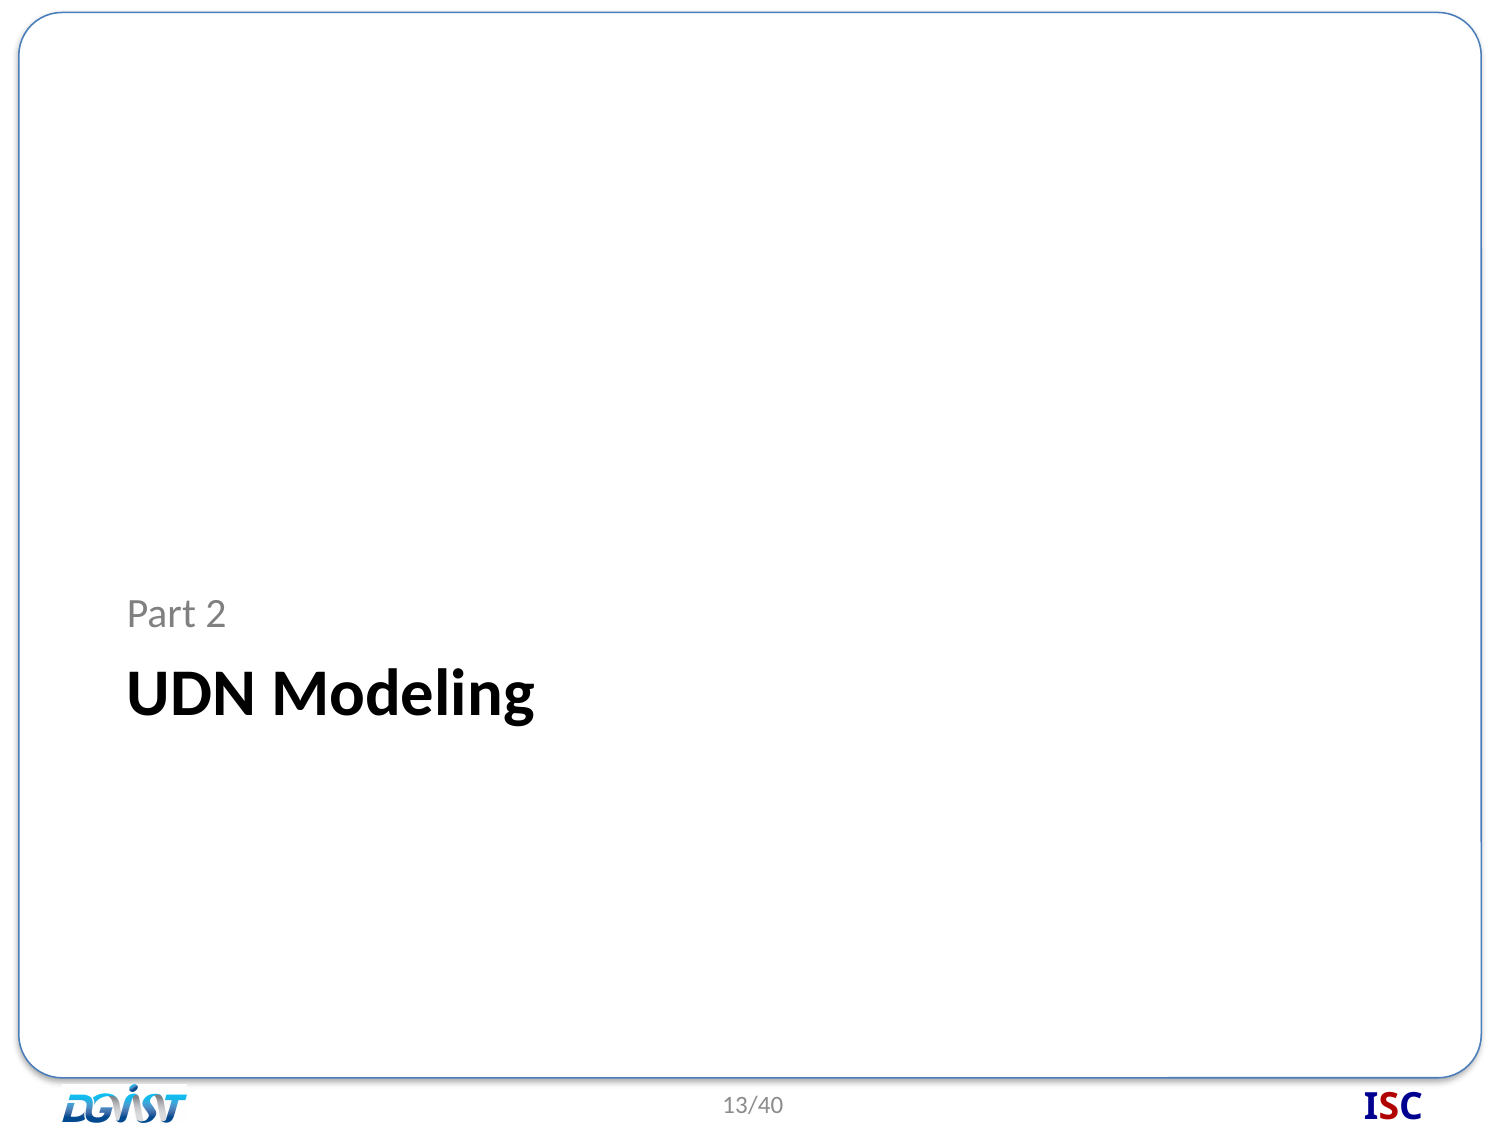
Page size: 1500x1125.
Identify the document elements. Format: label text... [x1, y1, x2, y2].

picture [62, 1084, 187, 1123]
text_box Part 2 UDN Modeling [111, 490, 1387, 737]
